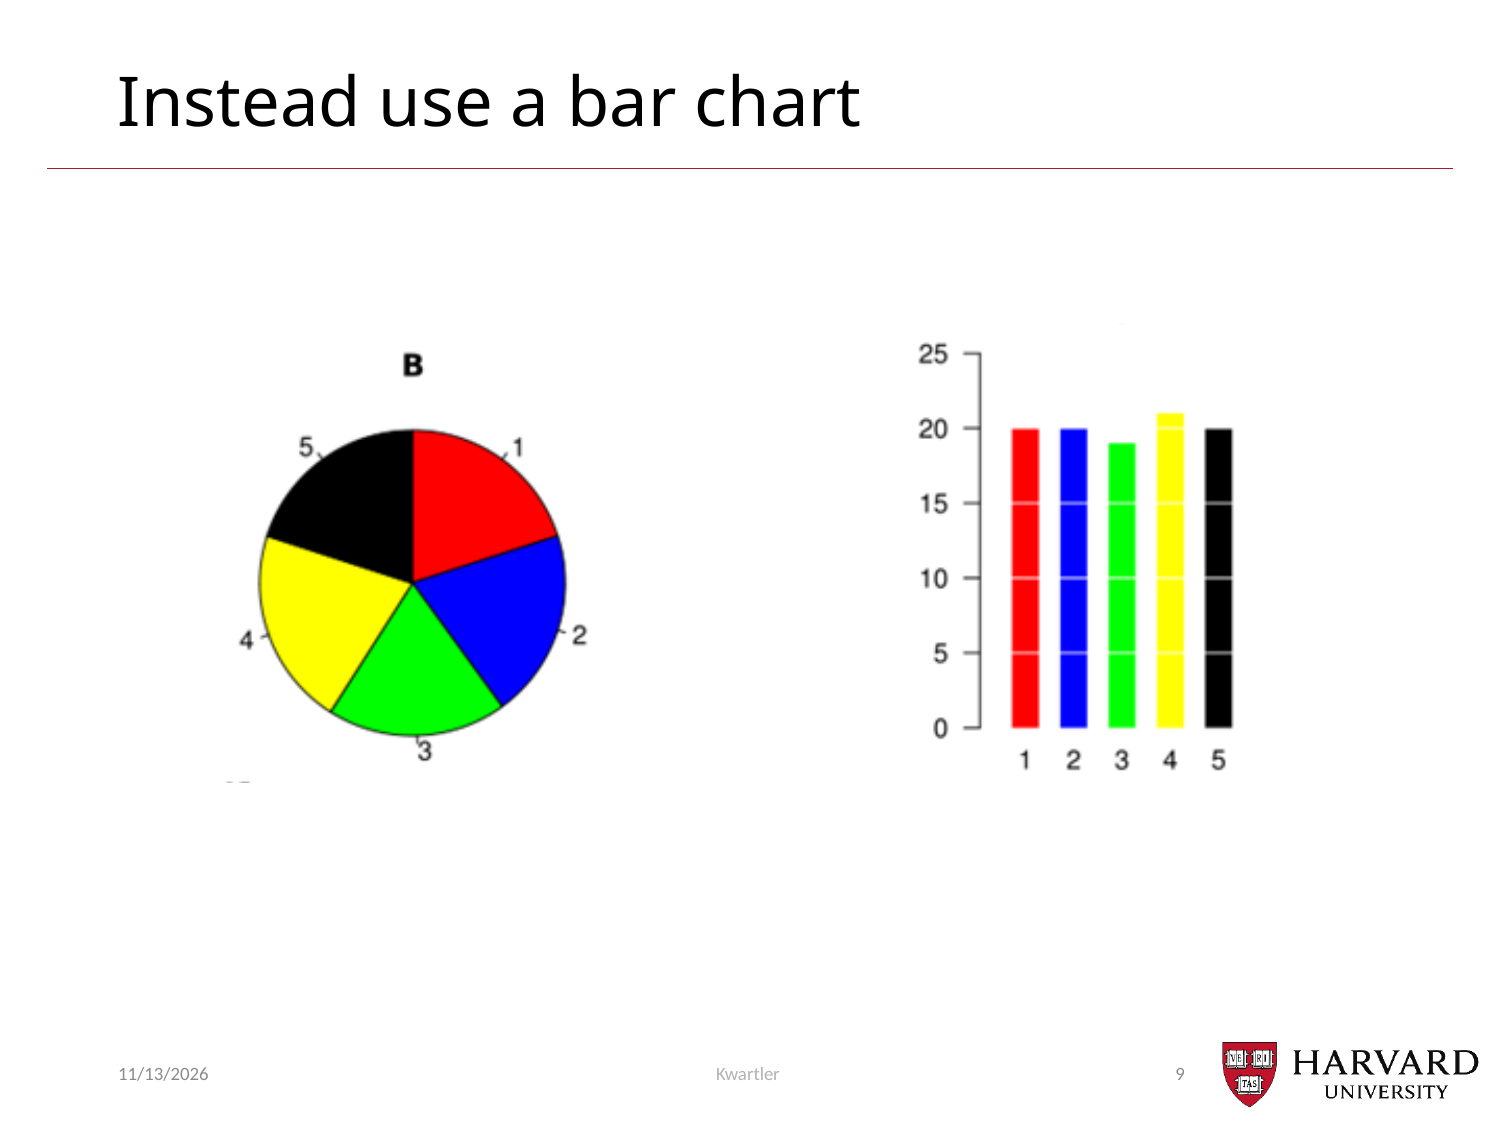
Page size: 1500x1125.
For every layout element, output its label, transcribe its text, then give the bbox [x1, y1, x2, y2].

picture [880, 323, 1316, 783]
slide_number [103, 1042, 441, 1103]
footer Kwartler [496, 1042, 1004, 1103]
slide_number 9 [1059, 1042, 1200, 1103]
picture [1200, 1024, 1500, 1125]
title Instead use a bar chart [103, 59, 1397, 157]
picture [184, 342, 619, 783]
